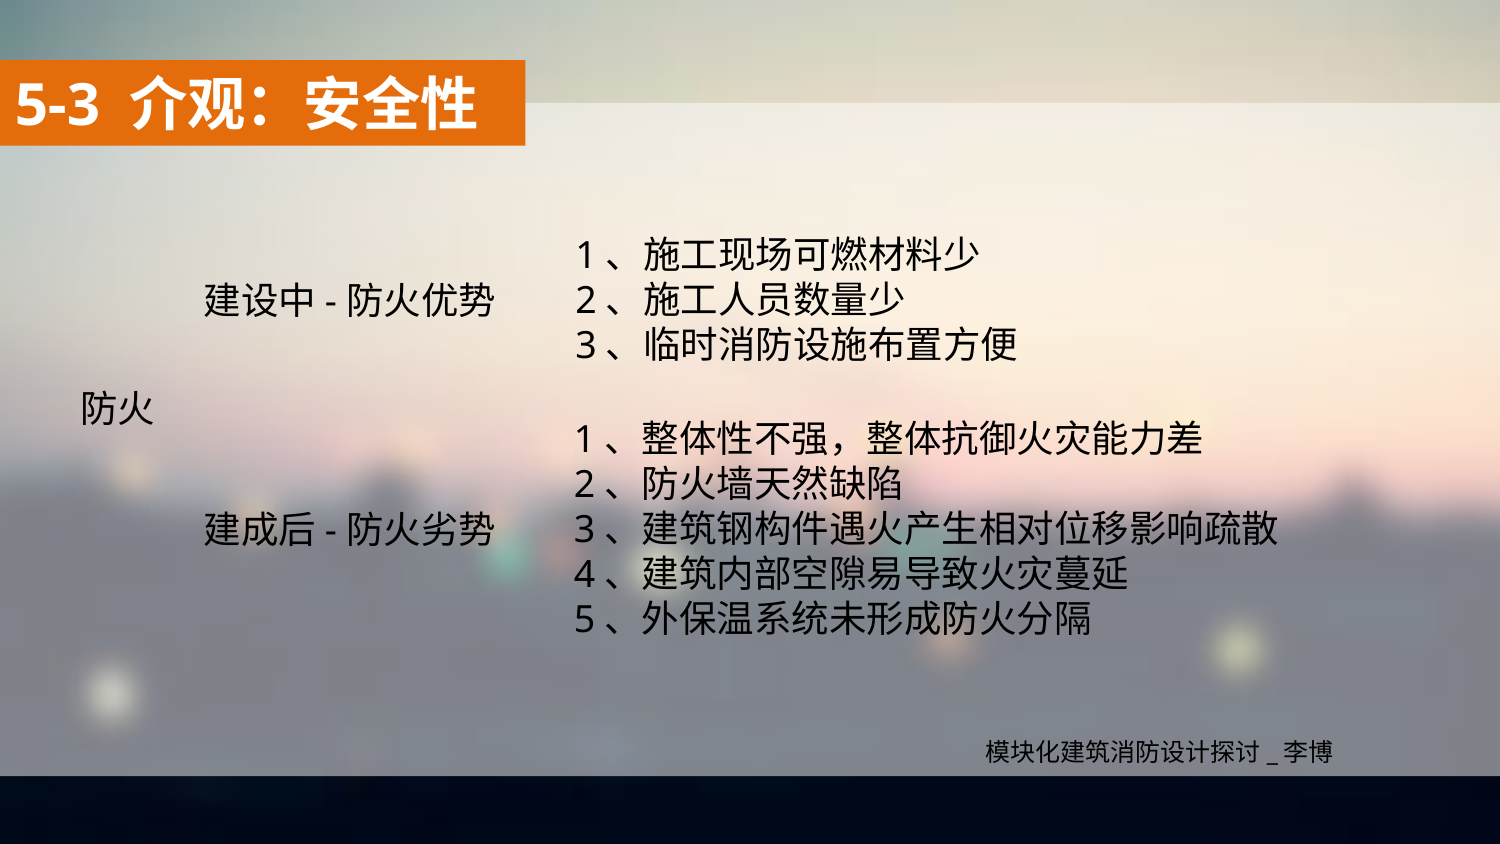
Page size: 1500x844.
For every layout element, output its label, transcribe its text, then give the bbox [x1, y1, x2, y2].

text_box 1、施工现场可燃材料少 2、施工人员数量少 3、临时消防设施布置方便 [560, 223, 1034, 374]
picture [0, 0, 1500, 102]
text_box 防火 [65, 377, 171, 438]
text_box 1、整体性不强，整体抗御火灾能力差 2、防火墙天然缺陷 3、建筑钢构件遇火产生相对位移影响疏散 4、建筑内部空隙易导致火灾蔓延 5、外保温系统未形成防火分隔 [559, 407, 1294, 648]
text_box 模块化建筑消防设计探讨_李博 [971, 728, 1349, 774]
picture [0, 777, 1500, 844]
text_box 5-3 介观：安全性 [0, 60, 668, 145]
text_box 建设中-防火优势 [188, 269, 511, 330]
text_box 建成后-防火劣势 [188, 499, 511, 559]
